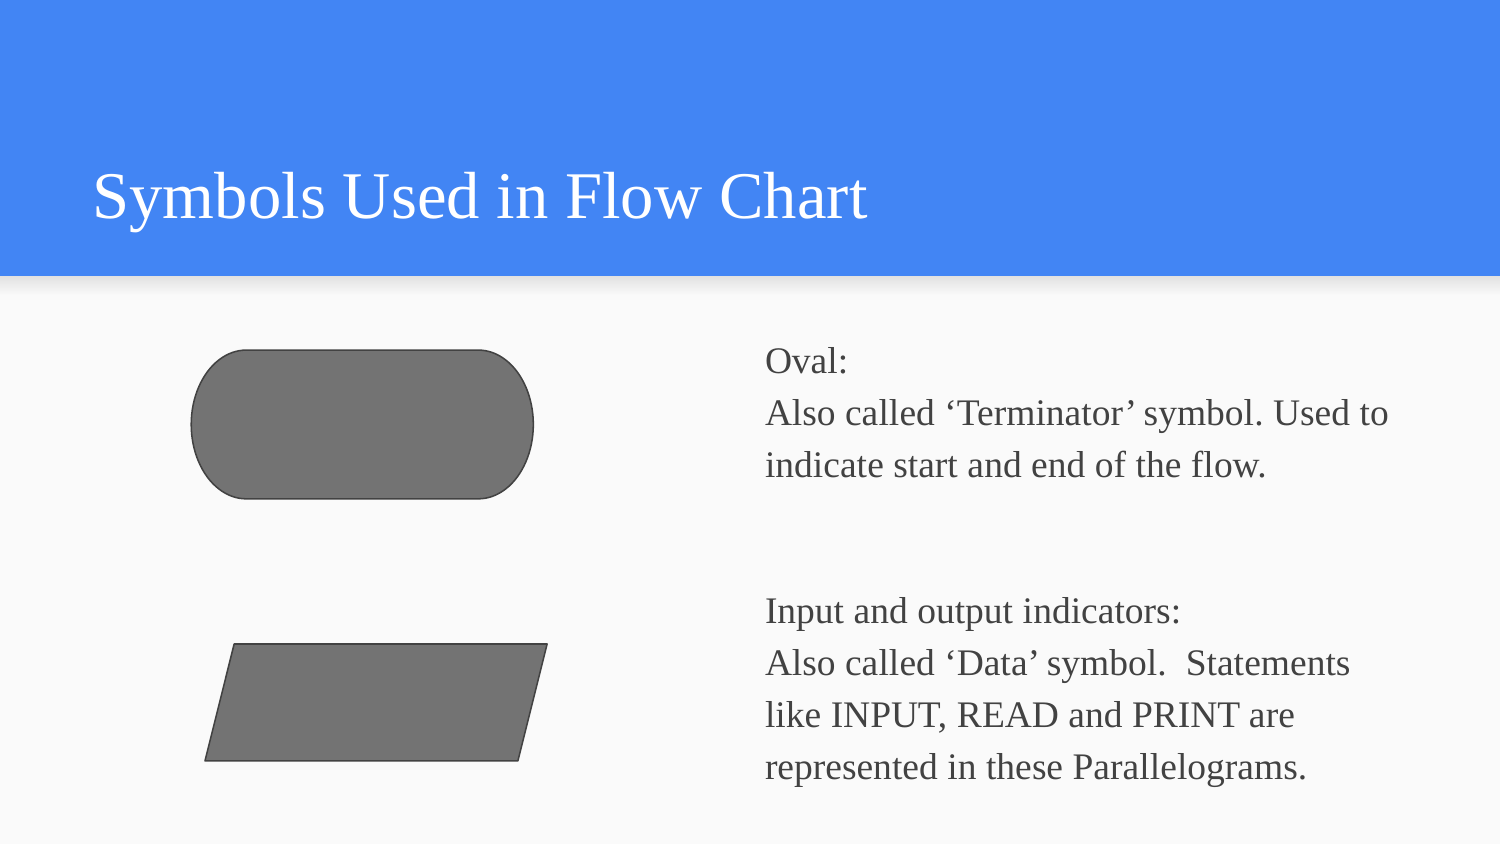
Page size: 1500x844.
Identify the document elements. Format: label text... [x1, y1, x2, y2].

title Symbols Used in Flow Chart [77, 121, 1427, 248]
text_box [191, 350, 534, 499]
list Oval: Also called ‘Terminator’ symbol. Used to indicate start and end of the flow. [750, 314, 1427, 534]
text_box [204, 643, 548, 761]
list Input and output indicators: Also called ‘Data’ symbol. Statements like INPUT, READ and PRINT are represented in these Parallelograms. [750, 564, 1427, 784]
